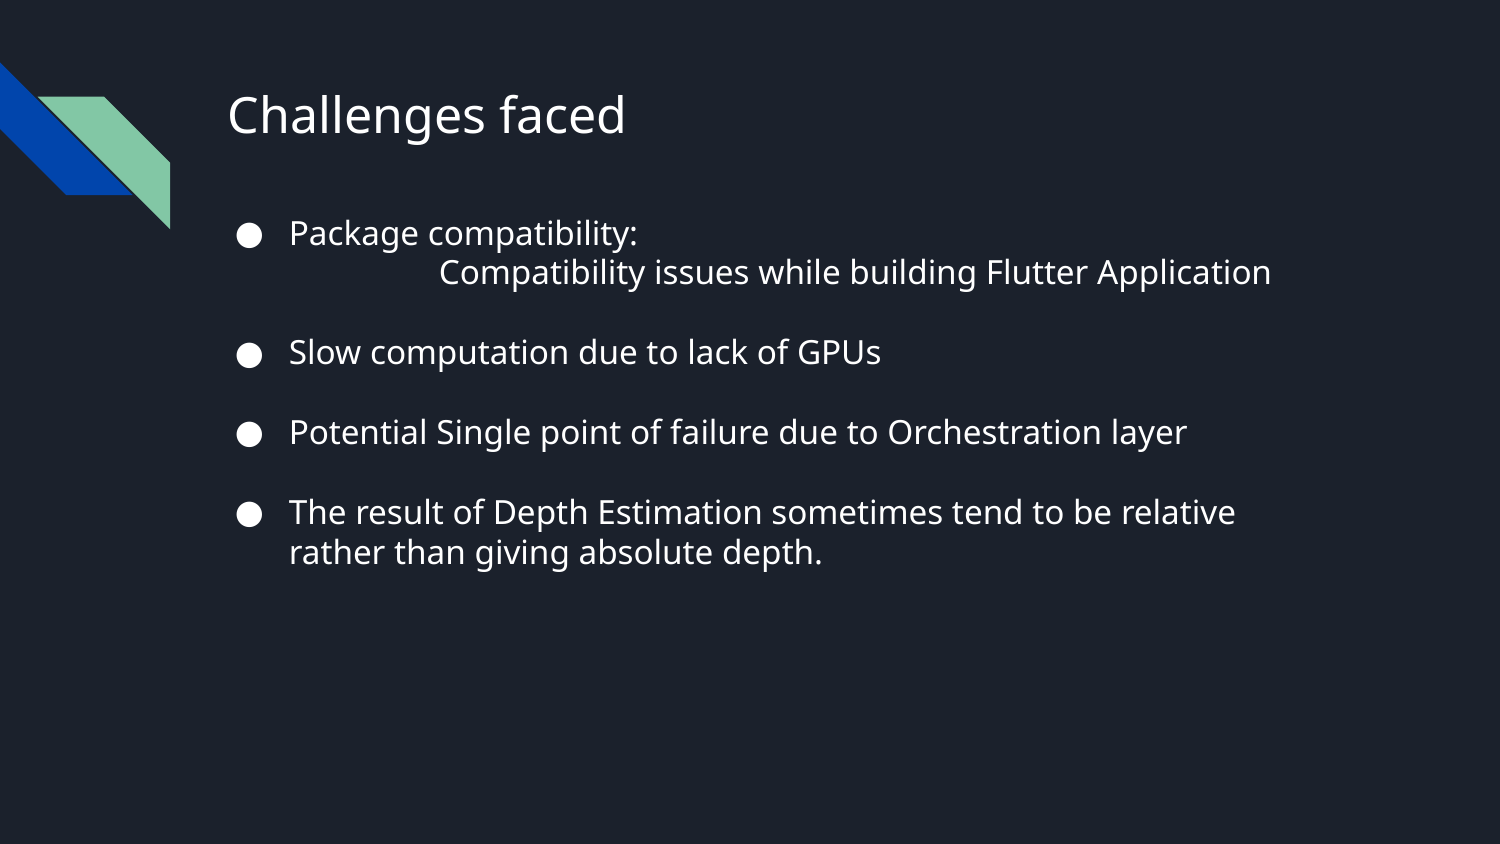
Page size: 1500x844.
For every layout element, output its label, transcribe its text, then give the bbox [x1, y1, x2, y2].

title Challenges faced [212, 64, 1368, 215]
text_box Package compatibility: Compatibility issues while building Flutter Application Slow computation due to lack of GPUs Potential Single point of failure due to Orchestration layer The result of Depth Estimation sometimes tend to be relative rather than giving absolute depth. [198, 196, 1350, 621]
